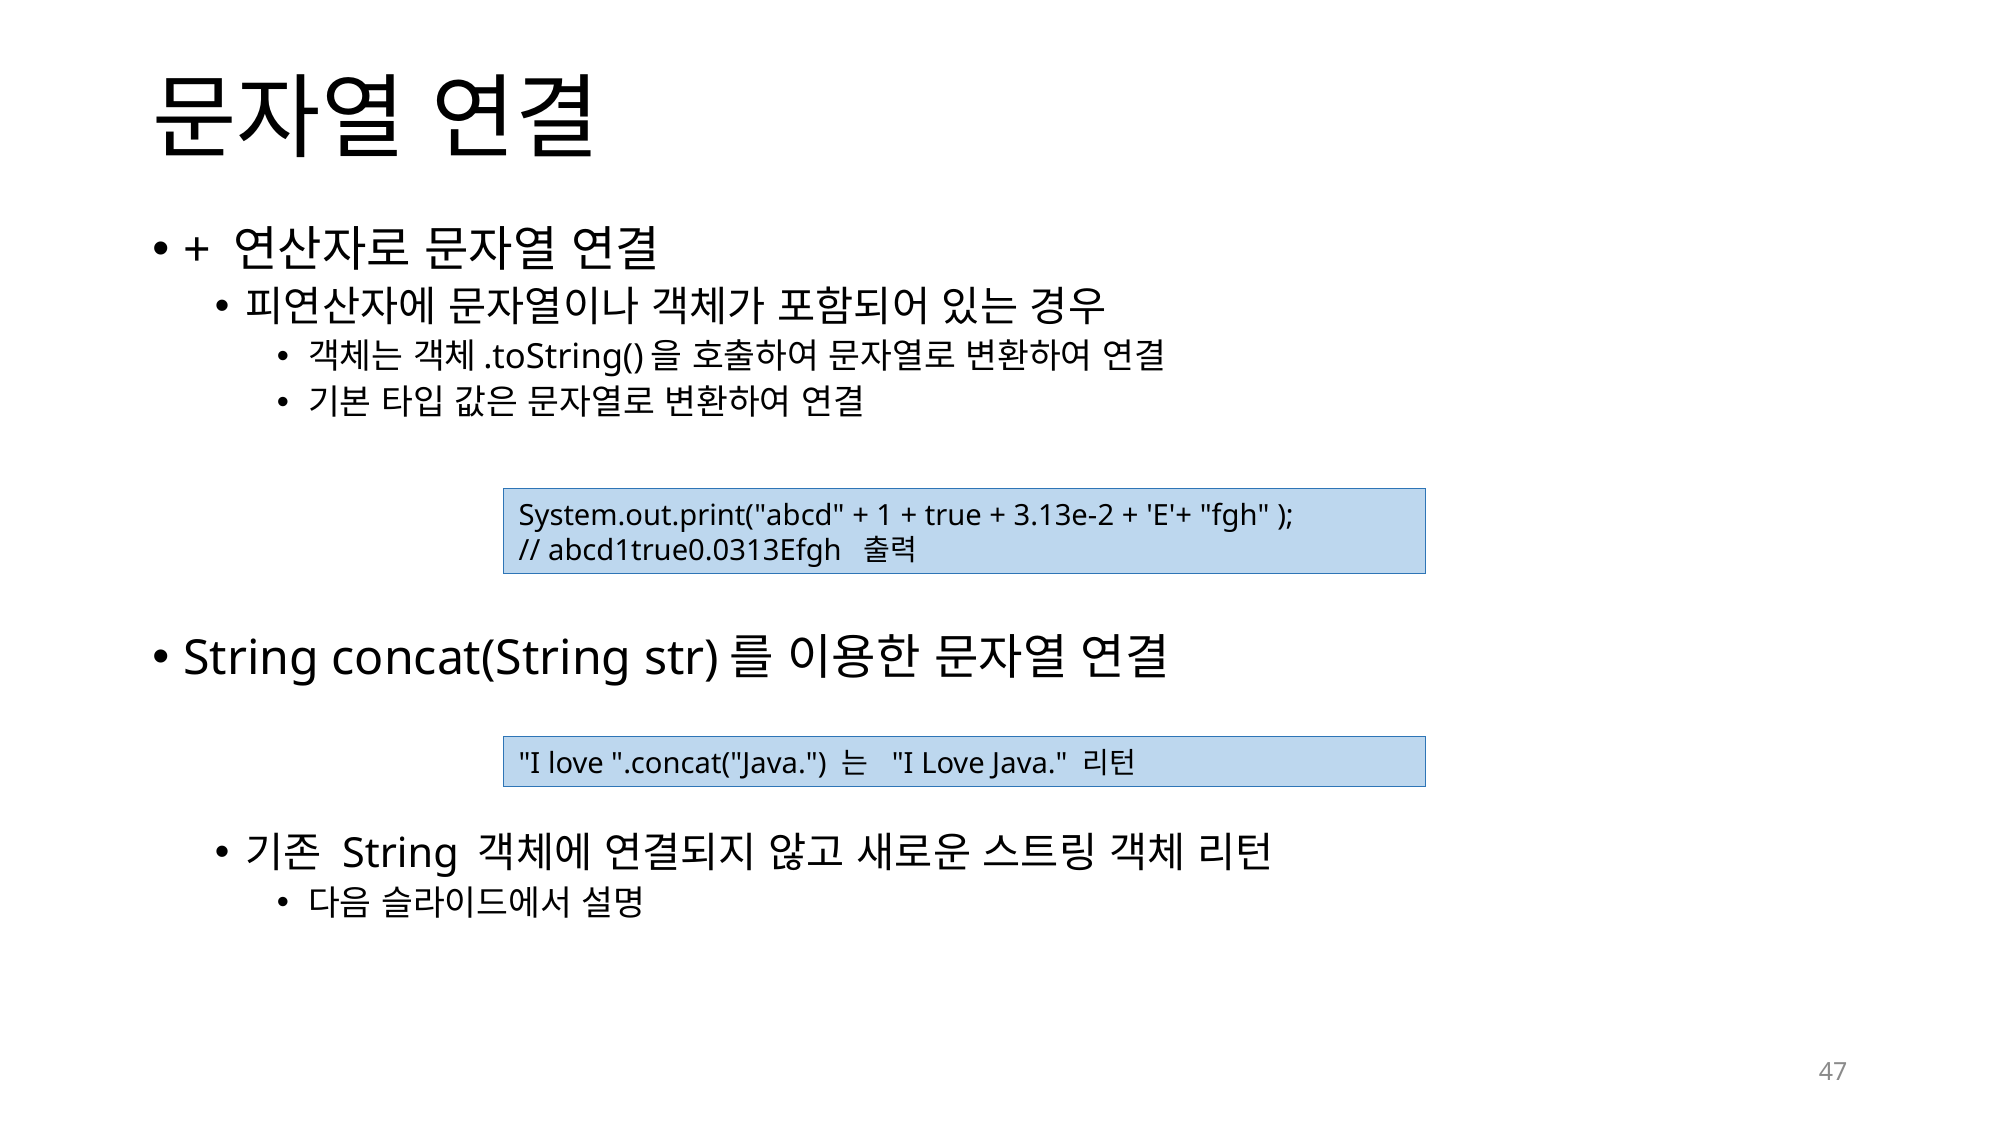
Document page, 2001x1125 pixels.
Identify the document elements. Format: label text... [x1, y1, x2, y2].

text_box "I love ".concat("Java.") 는 "I Love Java." 리턴 [503, 736, 1426, 787]
slide_number 47 [1412, 1042, 1863, 1103]
list + 연산자로 문자열 연결 피연산자에 문자열이나 객체가 포함되어 있는 경우 객체는 객체.toString()을 호출하여 문자열로 변환하여 연결 기본 타입 값은 문자열로 변환하여 연결 String concat(String str)를 이용한 문자열 연결 기존 String 객체에 연결되지 않고 새로운 스트링 객체 리턴 다음 슬라이드에서 설명 [137, 217, 1863, 932]
title 문자열 연결 [137, 12, 1863, 217]
text_box System.out.print("abcd" + 1 + true + 3.13e-2 + 'E'+ "fgh" ); // abcd1true0.0313Efgh 출력 [503, 488, 1426, 574]
